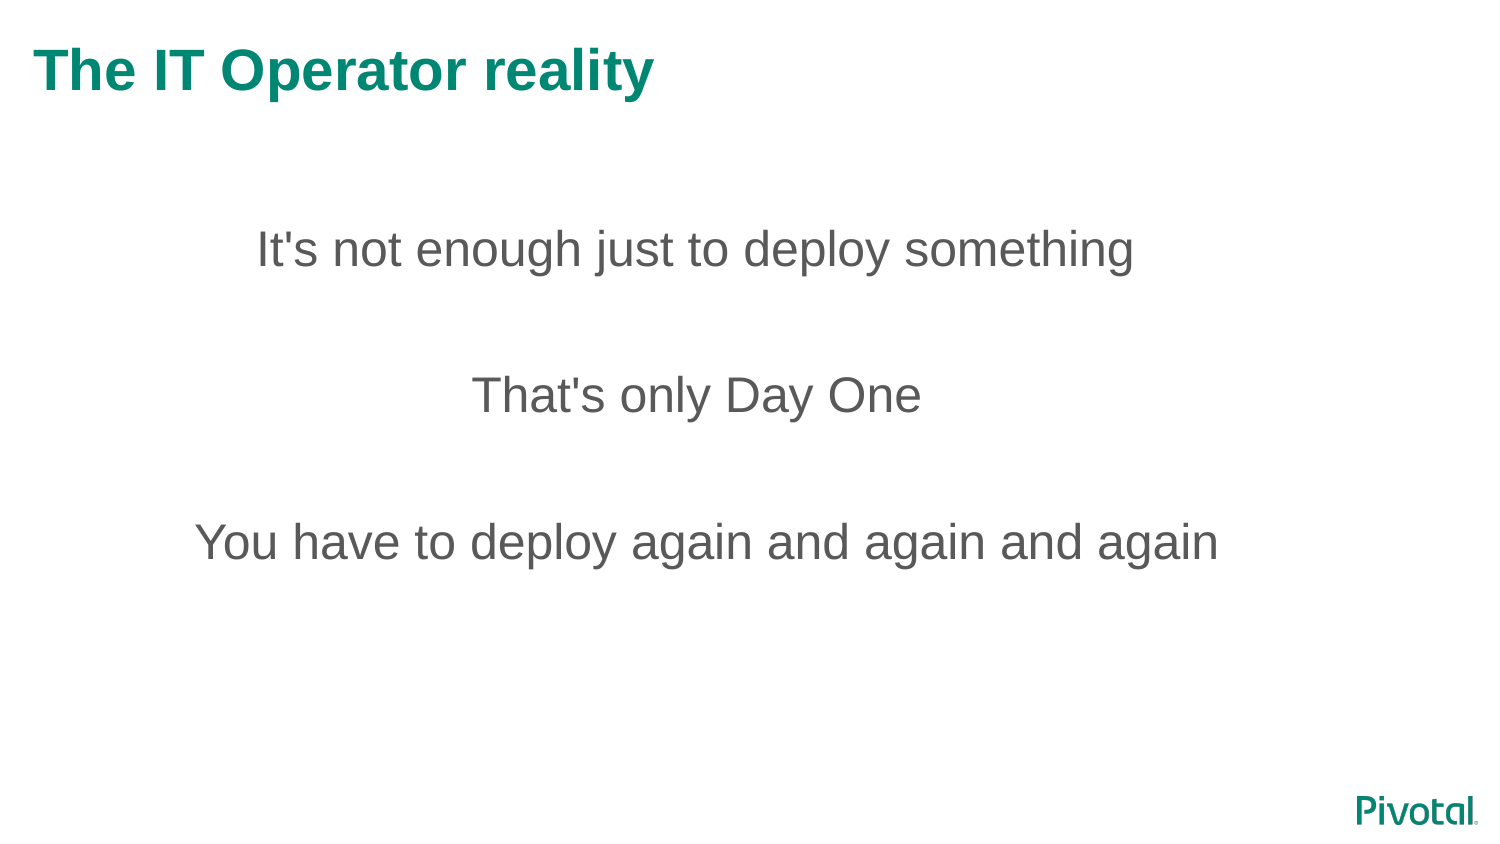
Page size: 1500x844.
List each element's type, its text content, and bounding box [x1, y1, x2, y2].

text_box That's only Day One [456, 354, 1137, 430]
text_box You have to deploy again and again and again [179, 502, 1237, 578]
picture [1357, 796, 1478, 825]
title The IT Operator reality [18, 24, 1462, 103]
text_box It's not enough just to deploy something [241, 209, 1171, 285]
